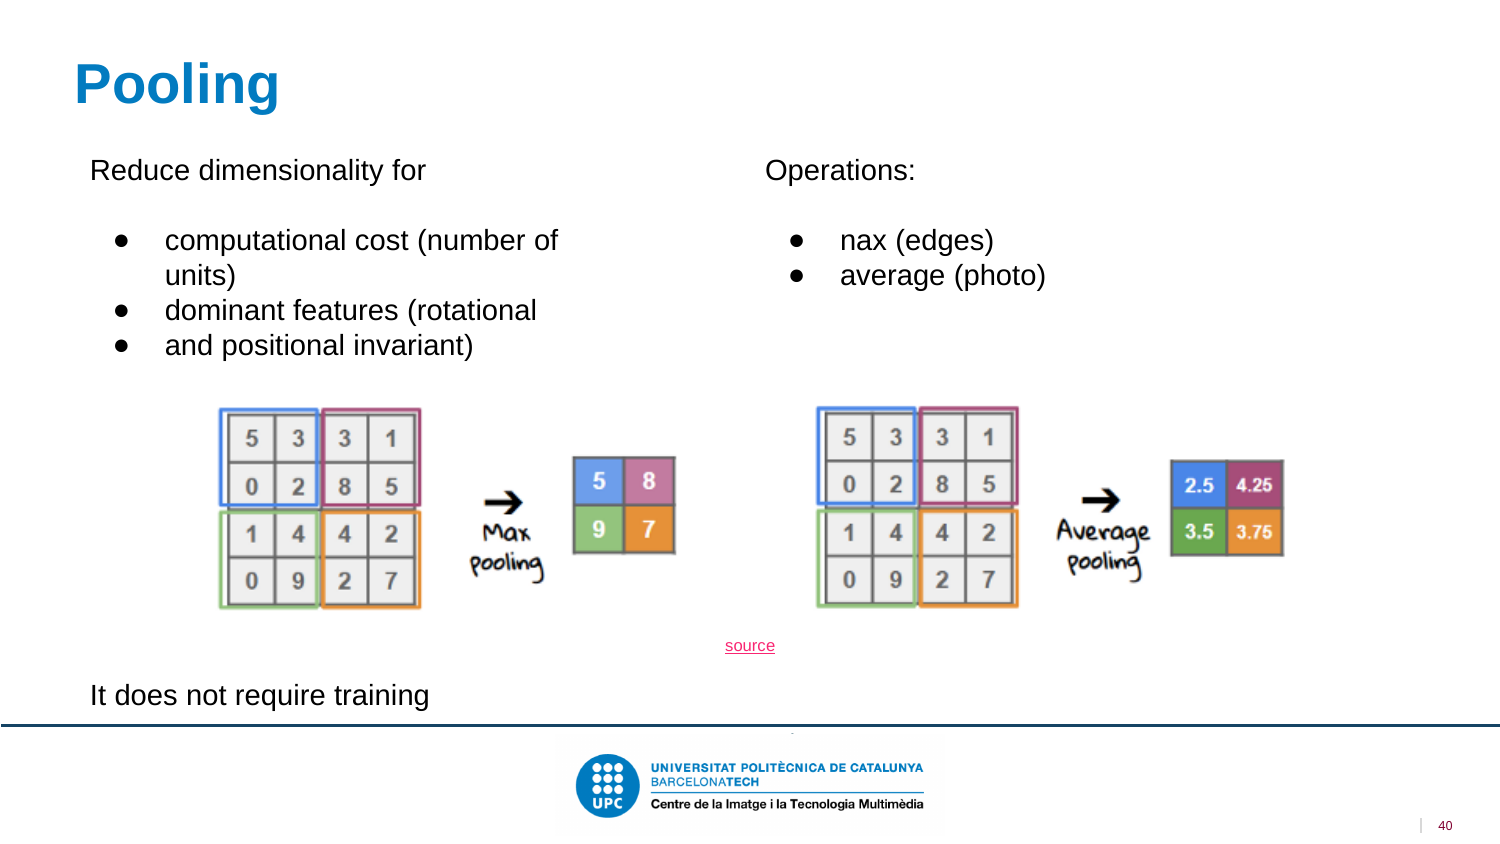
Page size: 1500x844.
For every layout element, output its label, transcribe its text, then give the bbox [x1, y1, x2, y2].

text_box Reduce dimensionality for computational cost (number of units) dominant features (rotational and positional invariant) It does not require training [74, 136, 623, 761]
list Pooling [74, 47, 1428, 131]
picture [555, 718, 945, 836]
text_box Operations: nax (edges) average (photo) [750, 136, 1243, 307]
picture [204, 385, 1299, 626]
list source [623, 635, 881, 694]
